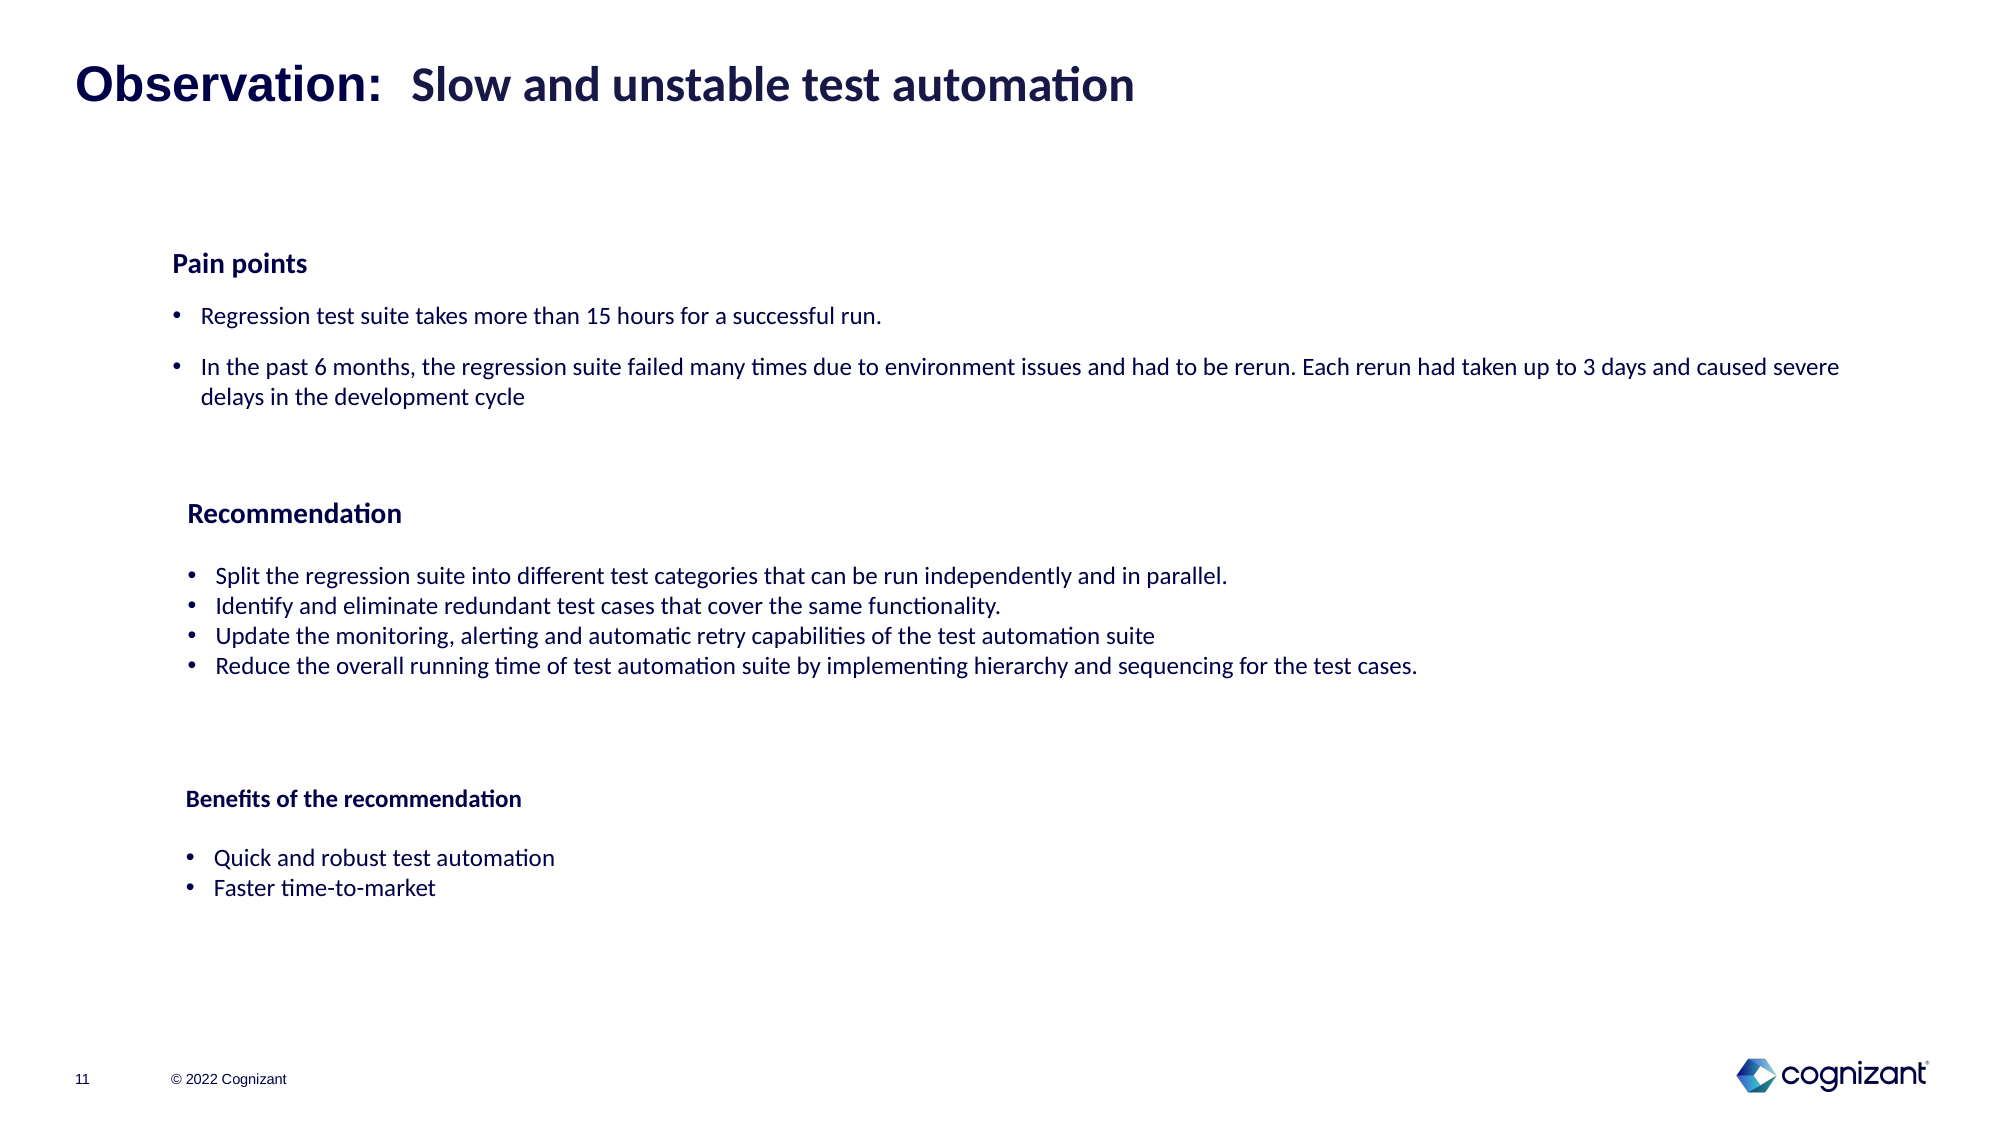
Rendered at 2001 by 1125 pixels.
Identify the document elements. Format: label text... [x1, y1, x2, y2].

text_box Benefits of the recommendation Quick and robust test automation Faster time-to-market [171, 774, 958, 910]
footer © 2022 Cognizant [171, 1056, 368, 1088]
title Observation: Slow and unstable test automation [74, 51, 1848, 102]
slide_number 11 [75, 1056, 133, 1088]
text_box Recommendation Split the regression suite into different test categories that can be run independently and in parallel. Identify and eliminate redundant test cases that cover the same functionality. Update the monitoring, alerting and automatic retry capabilities of the test automation suite Reduce the overall running time of test automation suite by implementing hierarchy and sequencing for the test cases. [172, 487, 1785, 687]
list Pain points Regression test suite takes more than 15 hours for a successful run. In the past 6 months, the regression suite failed many times due to environment issues and had to be rerun. Each rerun had taken up to 3 days and caused severe delays in the development cycle [172, 244, 1908, 449]
picture [1719, 1042, 1943, 1109]
